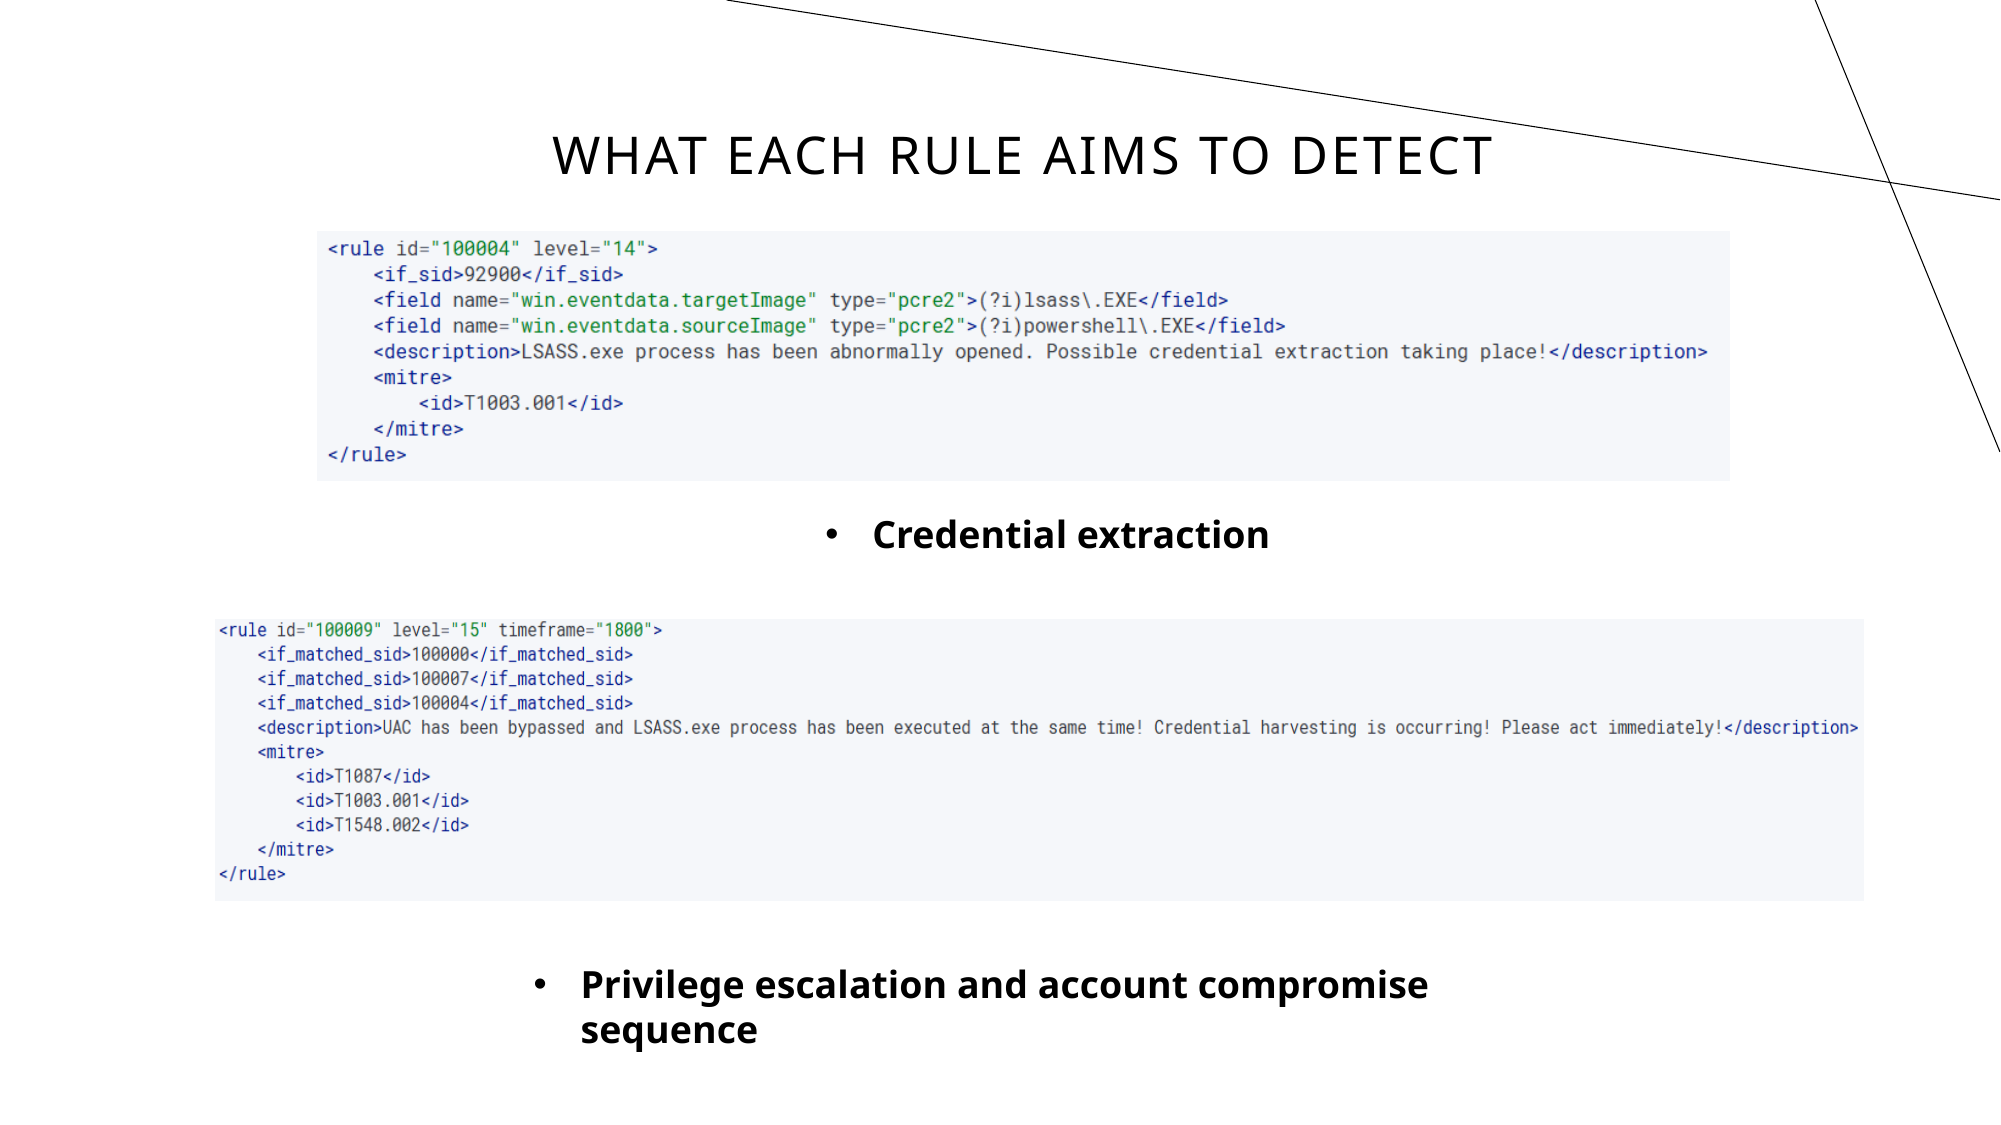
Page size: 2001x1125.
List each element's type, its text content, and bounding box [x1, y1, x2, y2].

text_box Credential extraction [810, 504, 1420, 564]
title What each rule aims to detect [131, 45, 1915, 194]
picture [316, 231, 1730, 481]
picture [215, 619, 1864, 901]
text_box Privilege escalation and account compromise sequence [519, 953, 1528, 1058]
